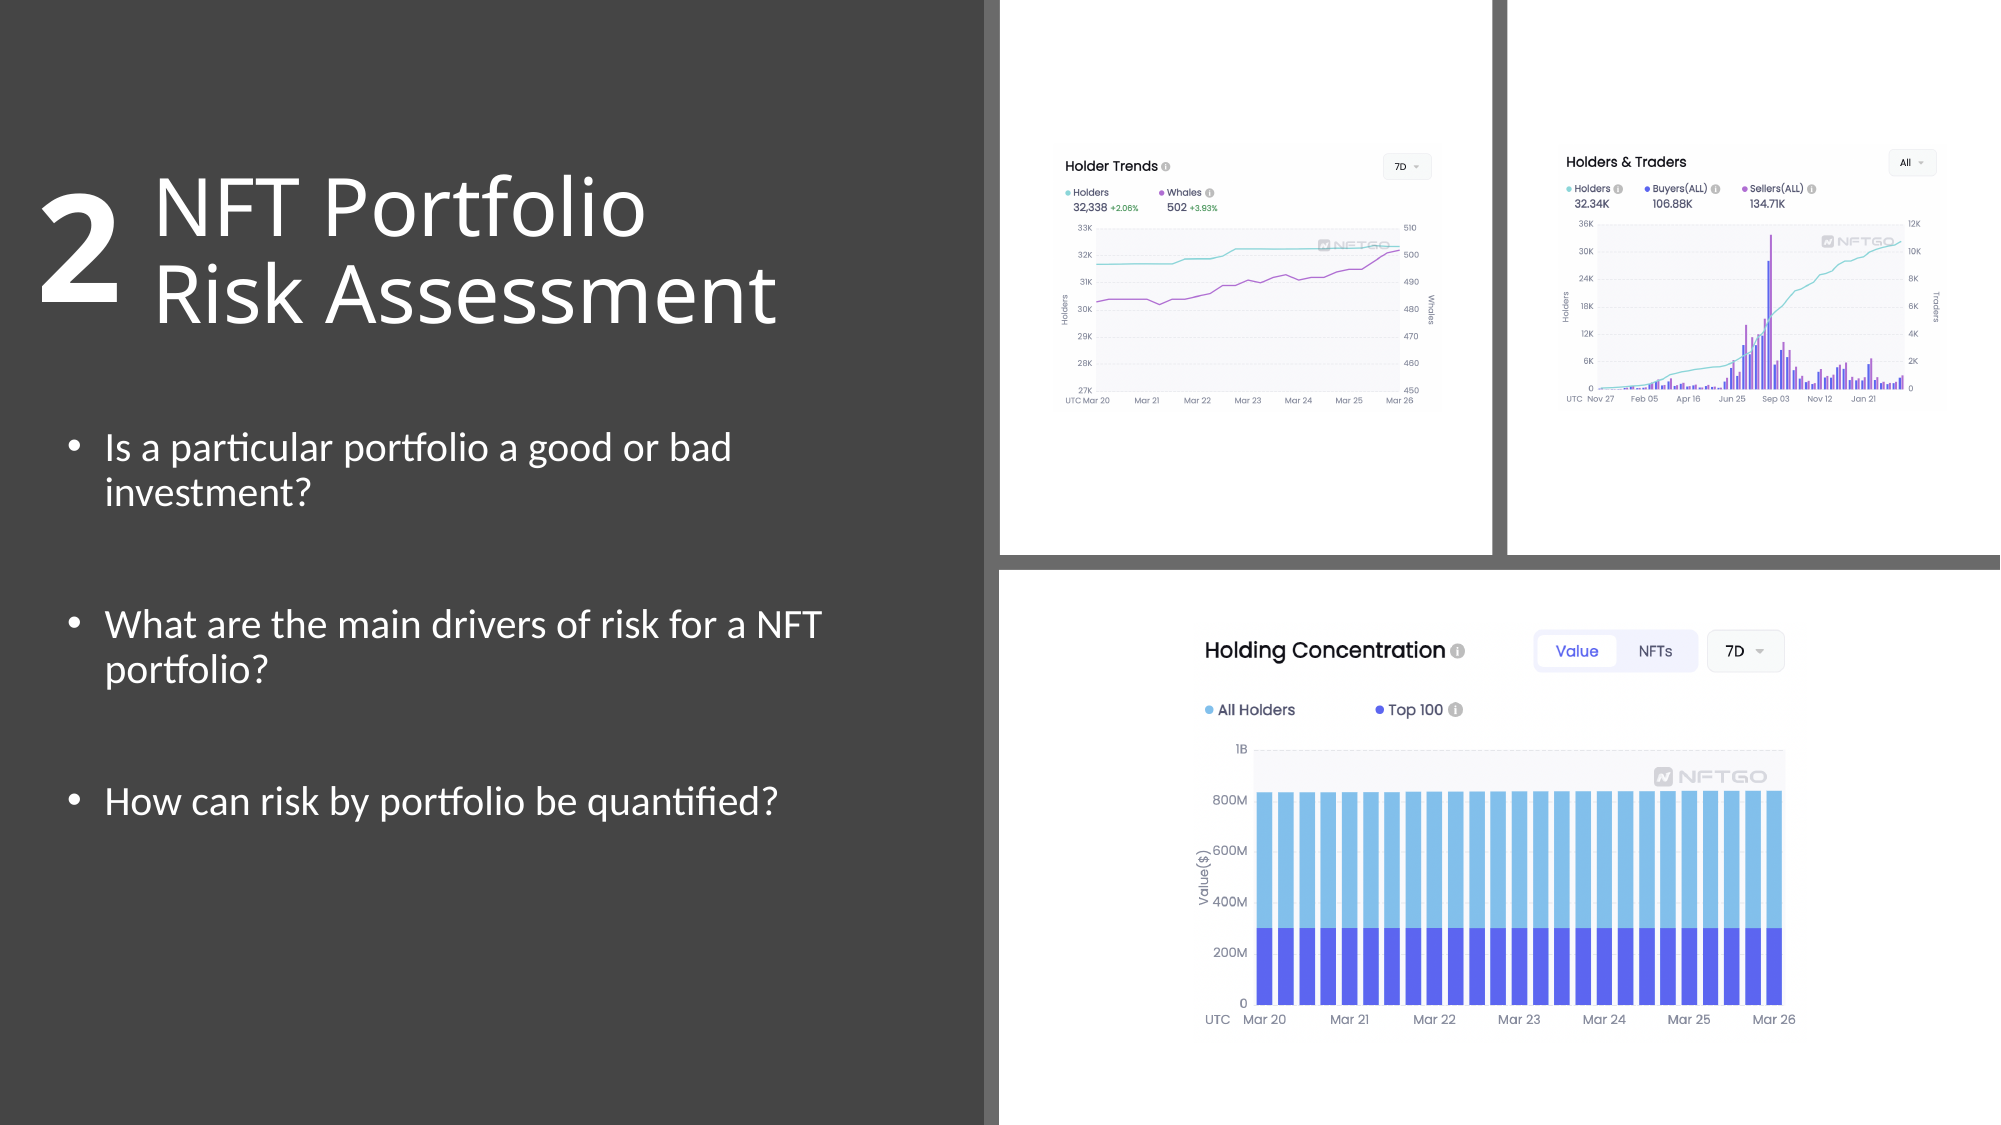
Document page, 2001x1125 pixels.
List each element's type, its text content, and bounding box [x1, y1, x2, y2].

picture [1053, 143, 1442, 412]
text_box [983, 0, 2000, 1125]
text_box 2 [21, 155, 138, 352]
picture [1193, 622, 1807, 1043]
text_box [999, 0, 1493, 556]
picture [1558, 144, 1947, 411]
text_box [1506, 0, 2000, 556]
list Is a particular portfolio a good or bad investment? What are the main drivers of risk for a NFT portfolio? How can risk by portfolio be quantified? [52, 418, 911, 1014]
title NFT Portfolio Risk Assessment [137, 118, 811, 389]
